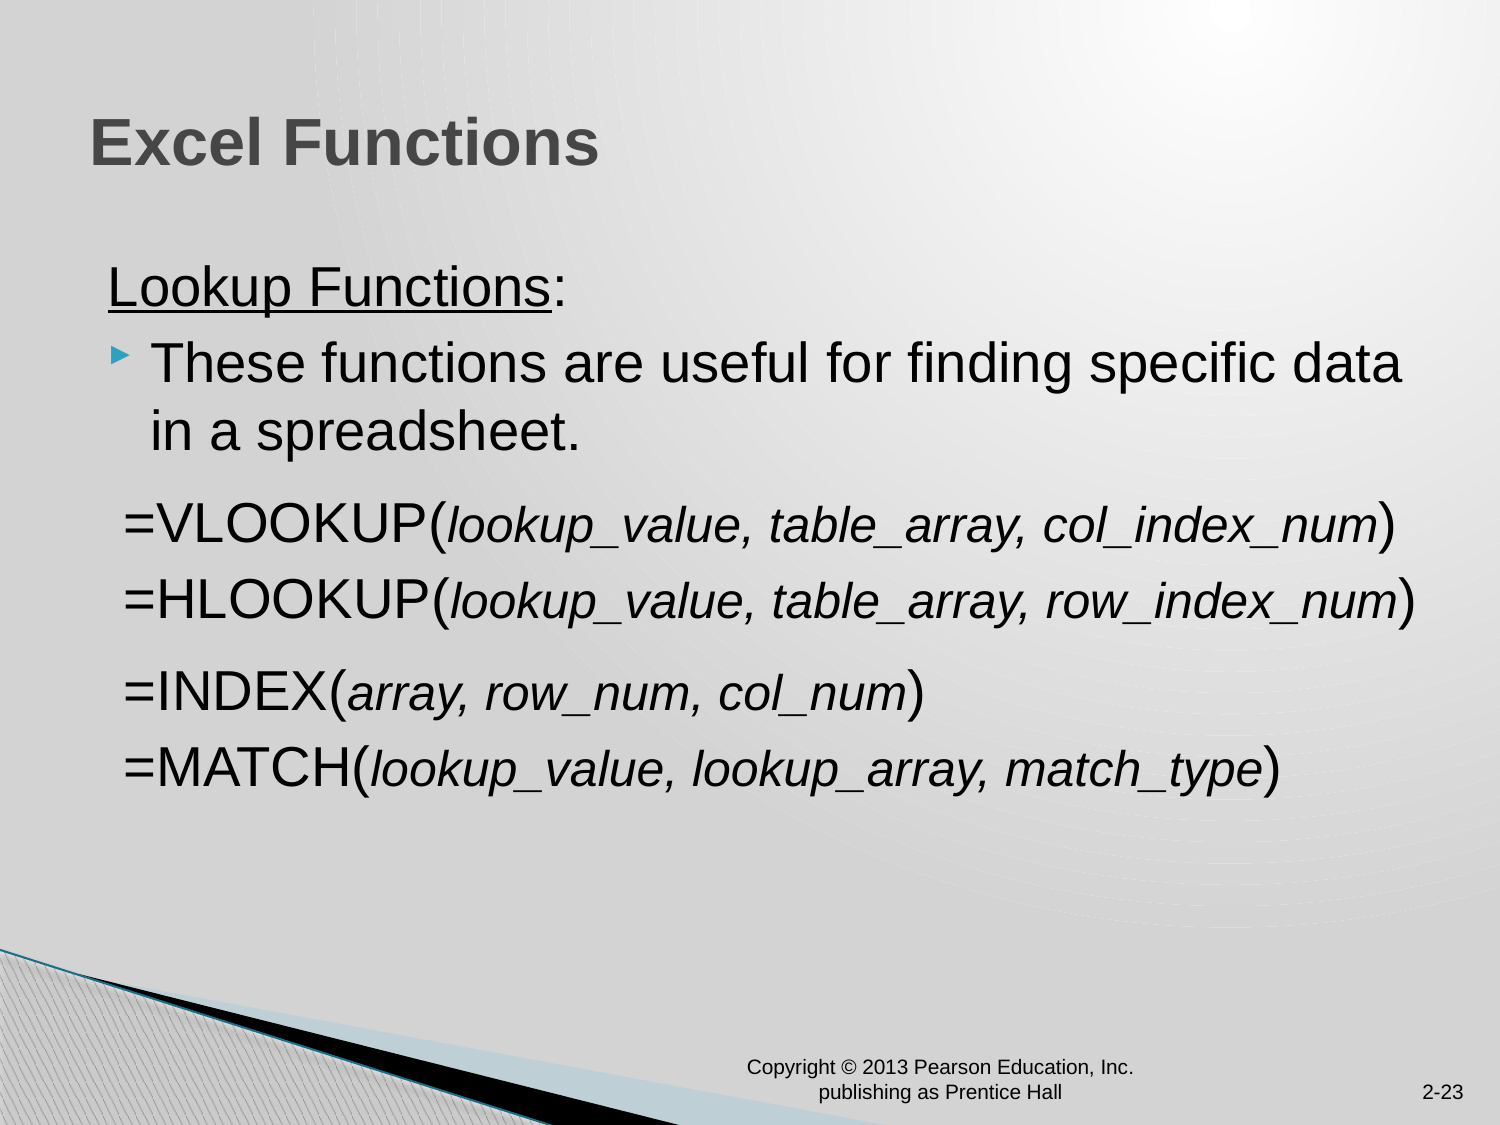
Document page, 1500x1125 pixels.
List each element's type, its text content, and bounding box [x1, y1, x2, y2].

footer Copyright © 2013 Pearson Education, Inc. publishing as Prentice Hall [718, 1051, 1163, 1112]
list Lookup Functions: These functions are useful for finding specific data in a spreadsheet. =VLOOKUP(lookup_value, table_array, col_index_num) =HLOOKUP(lookup_value, table_array, row_index_num) =INDEX(array, row_num, col_num) =MATCH(lookup_value, lookup_array, match_type) [74, 242, 1451, 986]
title Excel Functions [75, 45, 1425, 233]
slide_number 2-23 [1362, 1051, 1479, 1112]
